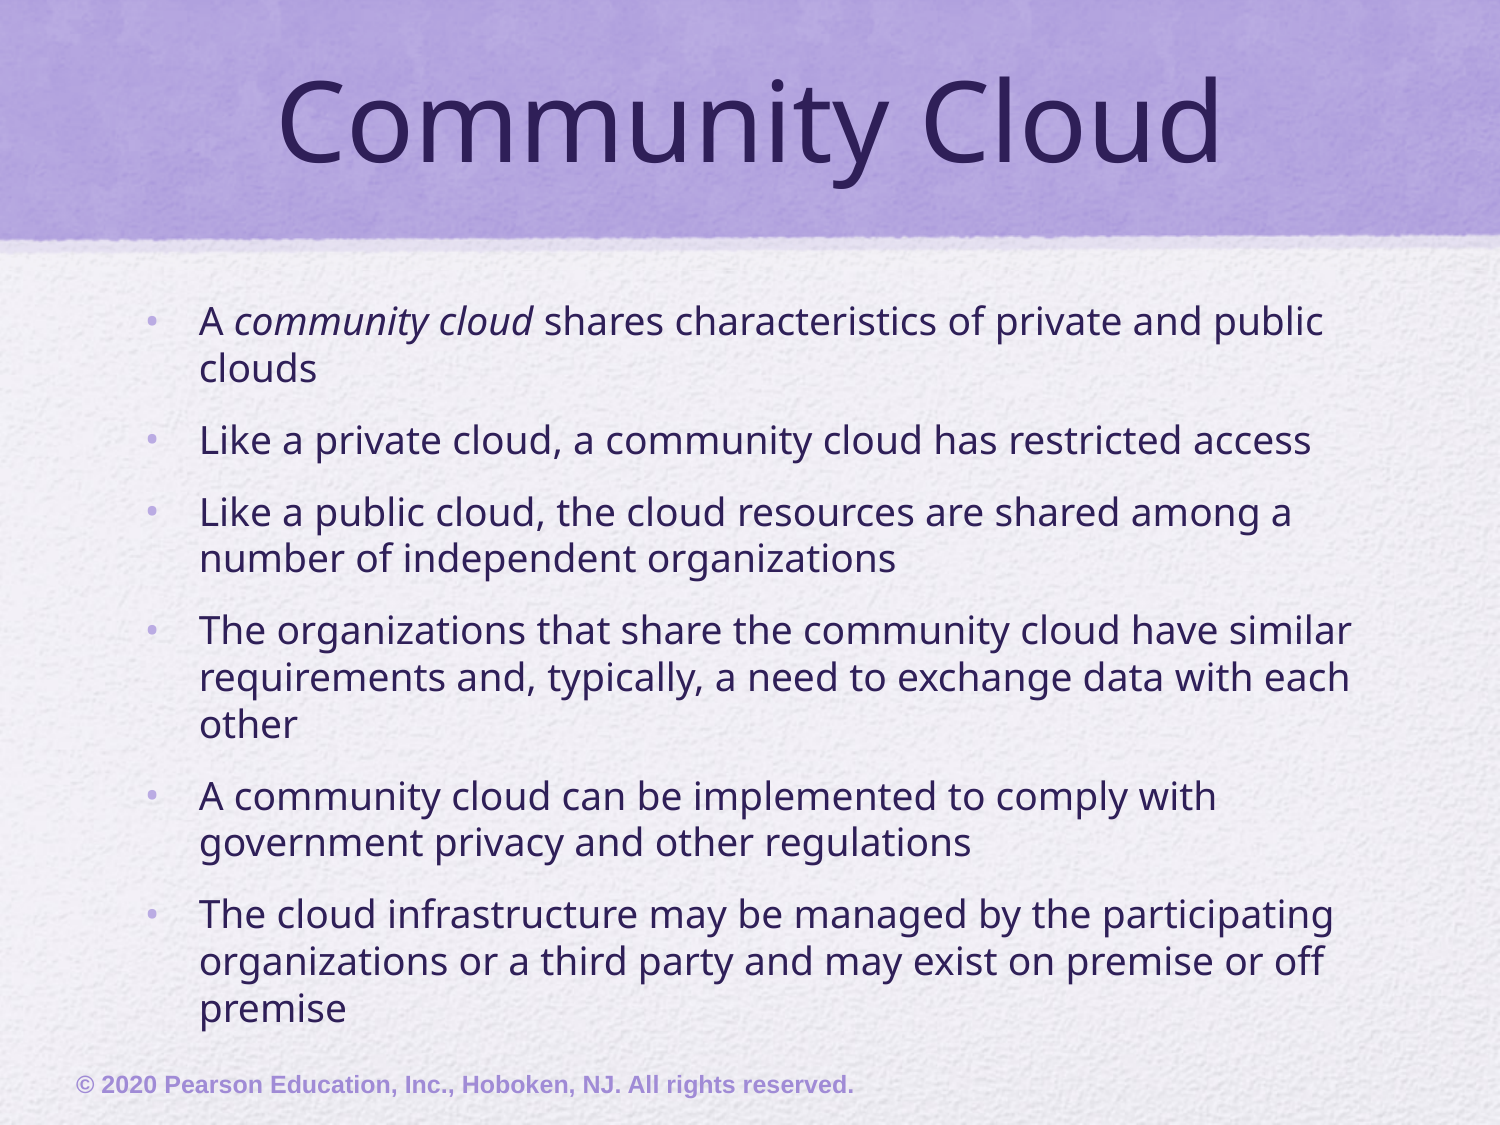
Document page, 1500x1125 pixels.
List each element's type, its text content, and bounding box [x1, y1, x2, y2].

picture [0, 225, 1500, 1125]
title Community Cloud [129, 6, 1373, 239]
footer © 2020 Pearson Education, Inc., Hoboken, NJ. All rights reserved. [60, 1042, 1034, 1125]
list A community cloud shares characteristics of private and public clouds Like a private cloud, a community cloud has restricted access Like a public cloud, the cloud resources are shared among a number of independent organizations The organizations that share the community cloud have similar requirements and, typically, a need to exchange data with each other A community cloud can be implemented to comply with government privacy and other regulations The cloud infrastructure may be managed by the participating organizations or a third party and may exist on premise or off premise [129, 288, 1373, 1043]
